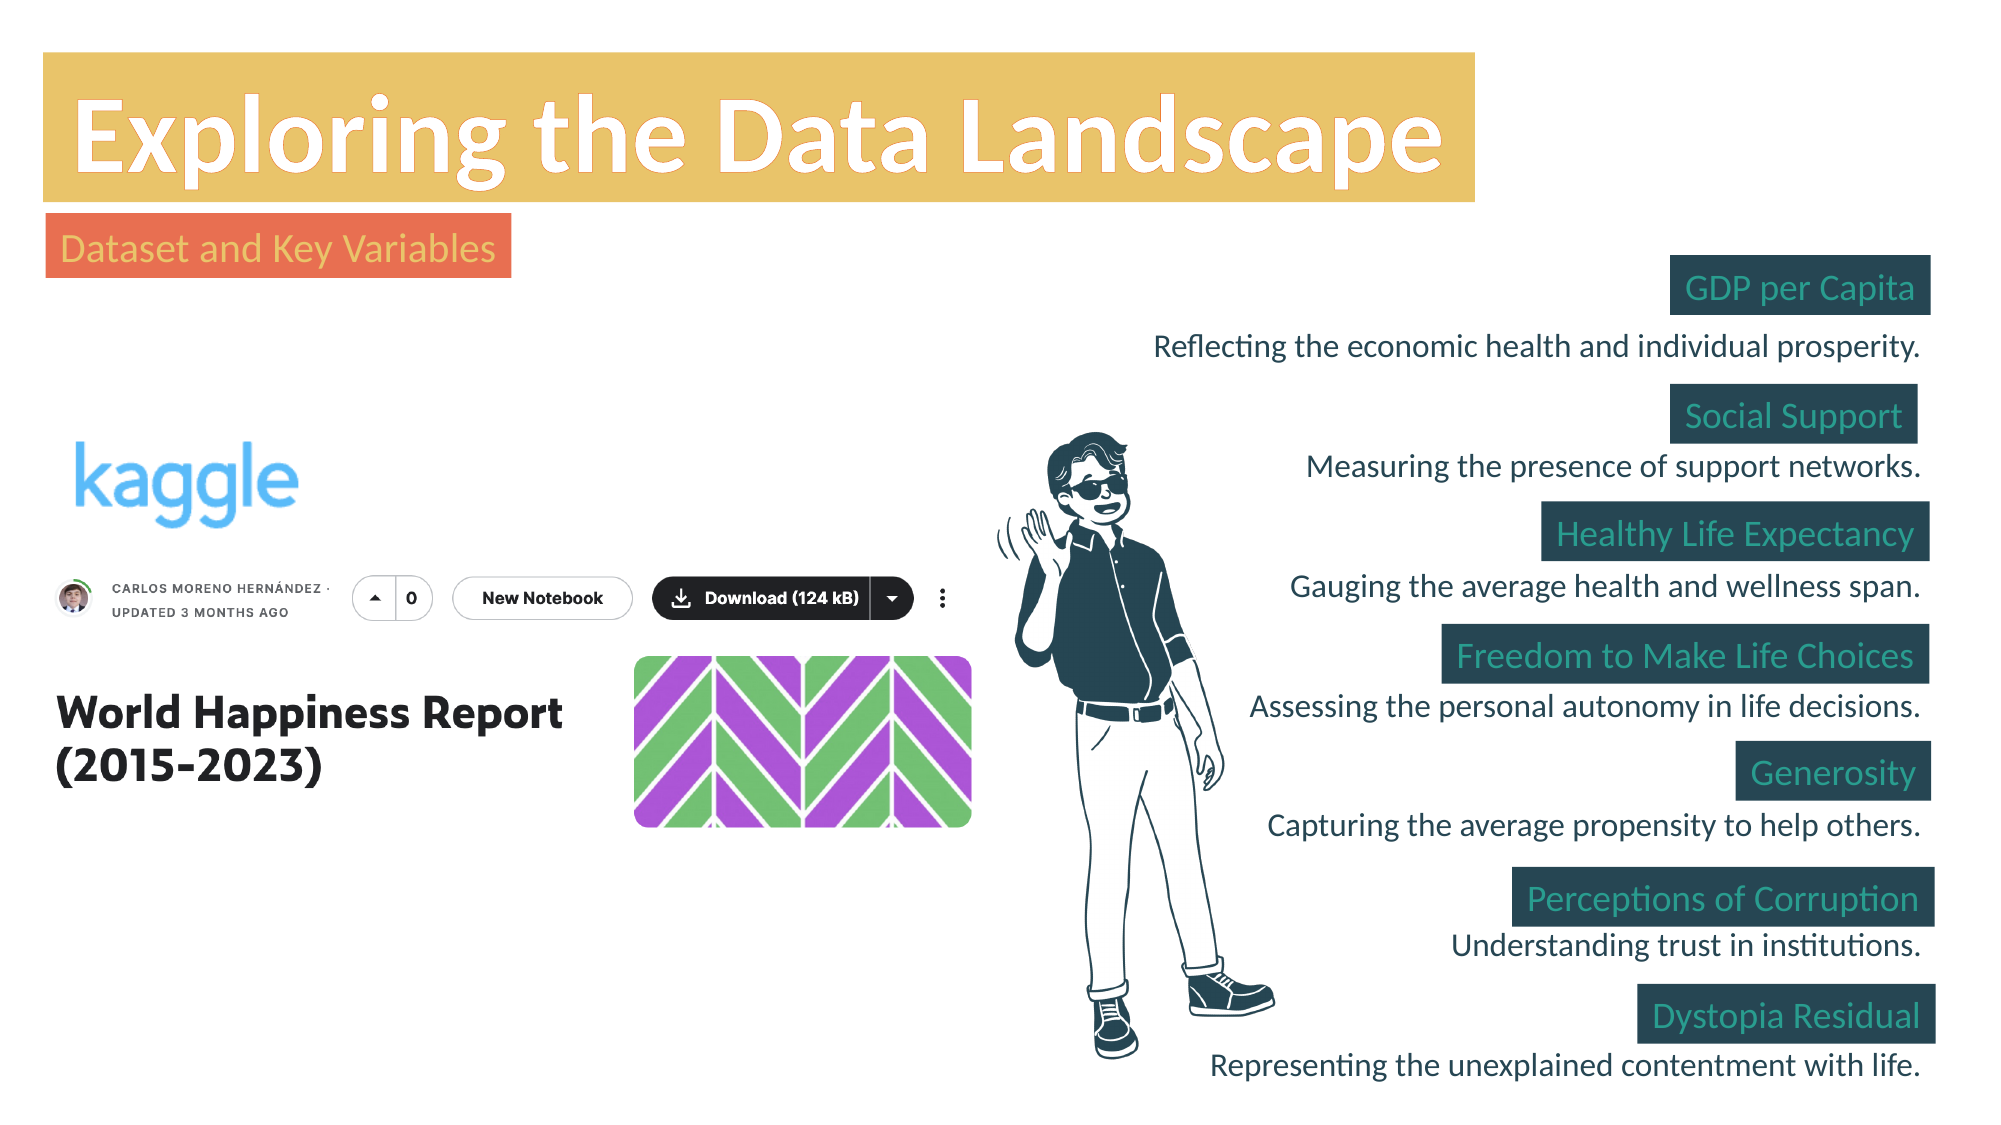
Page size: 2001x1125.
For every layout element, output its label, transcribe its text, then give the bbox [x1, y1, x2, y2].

text_box Dataset and Key Variables [45, 213, 512, 278]
text_box Dystopia Residual [1637, 983, 1936, 1044]
text_box Generosity [1735, 740, 1932, 801]
text_box GDP per Capita [1670, 255, 1931, 315]
picture [30, 401, 1233, 1070]
text_box Perceptions of Corruption [1512, 866, 1935, 927]
text_box Healthy Life Expectancy [1541, 501, 1930, 562]
text_box Exploring the Data Landscape [43, 52, 1475, 203]
text_box Reflecting the economic health and individual prosperity. Social Support Measuring the presence of support networks. Healthy Life Expectancy Gauging the average health and wellness span. Freedom to Make Life Choices Assessing the personal autonomy in life decisions. Generosity Capturing the average propensity to help others. Perceptions of Corruption Understanding trust in institutions. Dystopia Residual Representing the unexplained contentment with life. [1093, 277, 1938, 1091]
text_box Freedom to Make Life Choices [1441, 623, 1930, 684]
text_box Social Support [1670, 383, 1918, 444]
